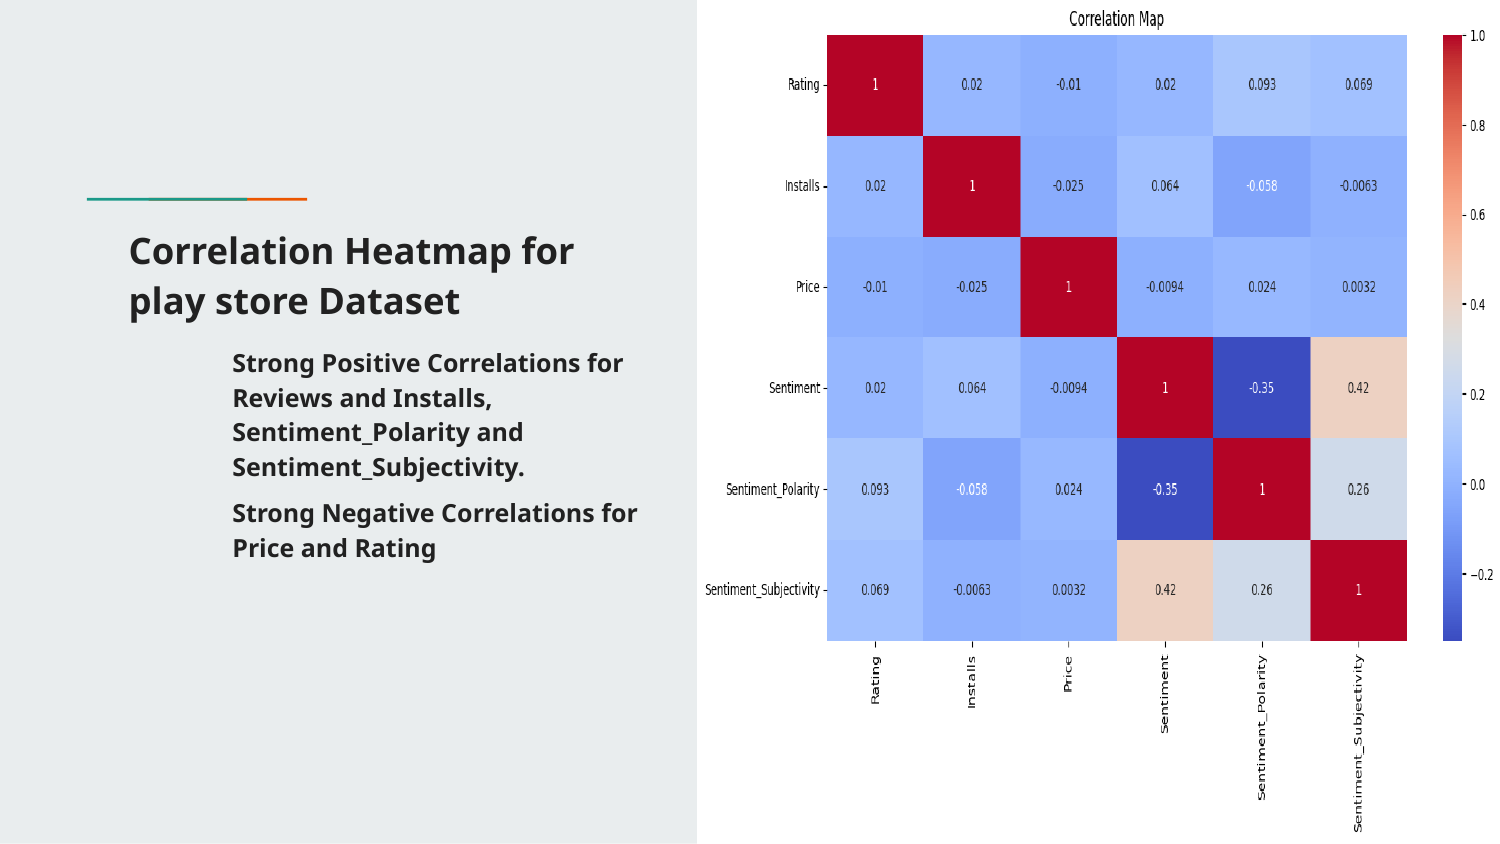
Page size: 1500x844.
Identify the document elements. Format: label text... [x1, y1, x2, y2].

subtitle Strong Positive Correlations for Reviews and Installs, Sentiment_Polarity and Sentiment_Subjectivity. Strong Negative Correlations for Price and Rating [136, 328, 678, 597]
title Correlation Heatmap for play store Dataset [113, 206, 656, 342]
picture [697, 0, 1500, 844]
